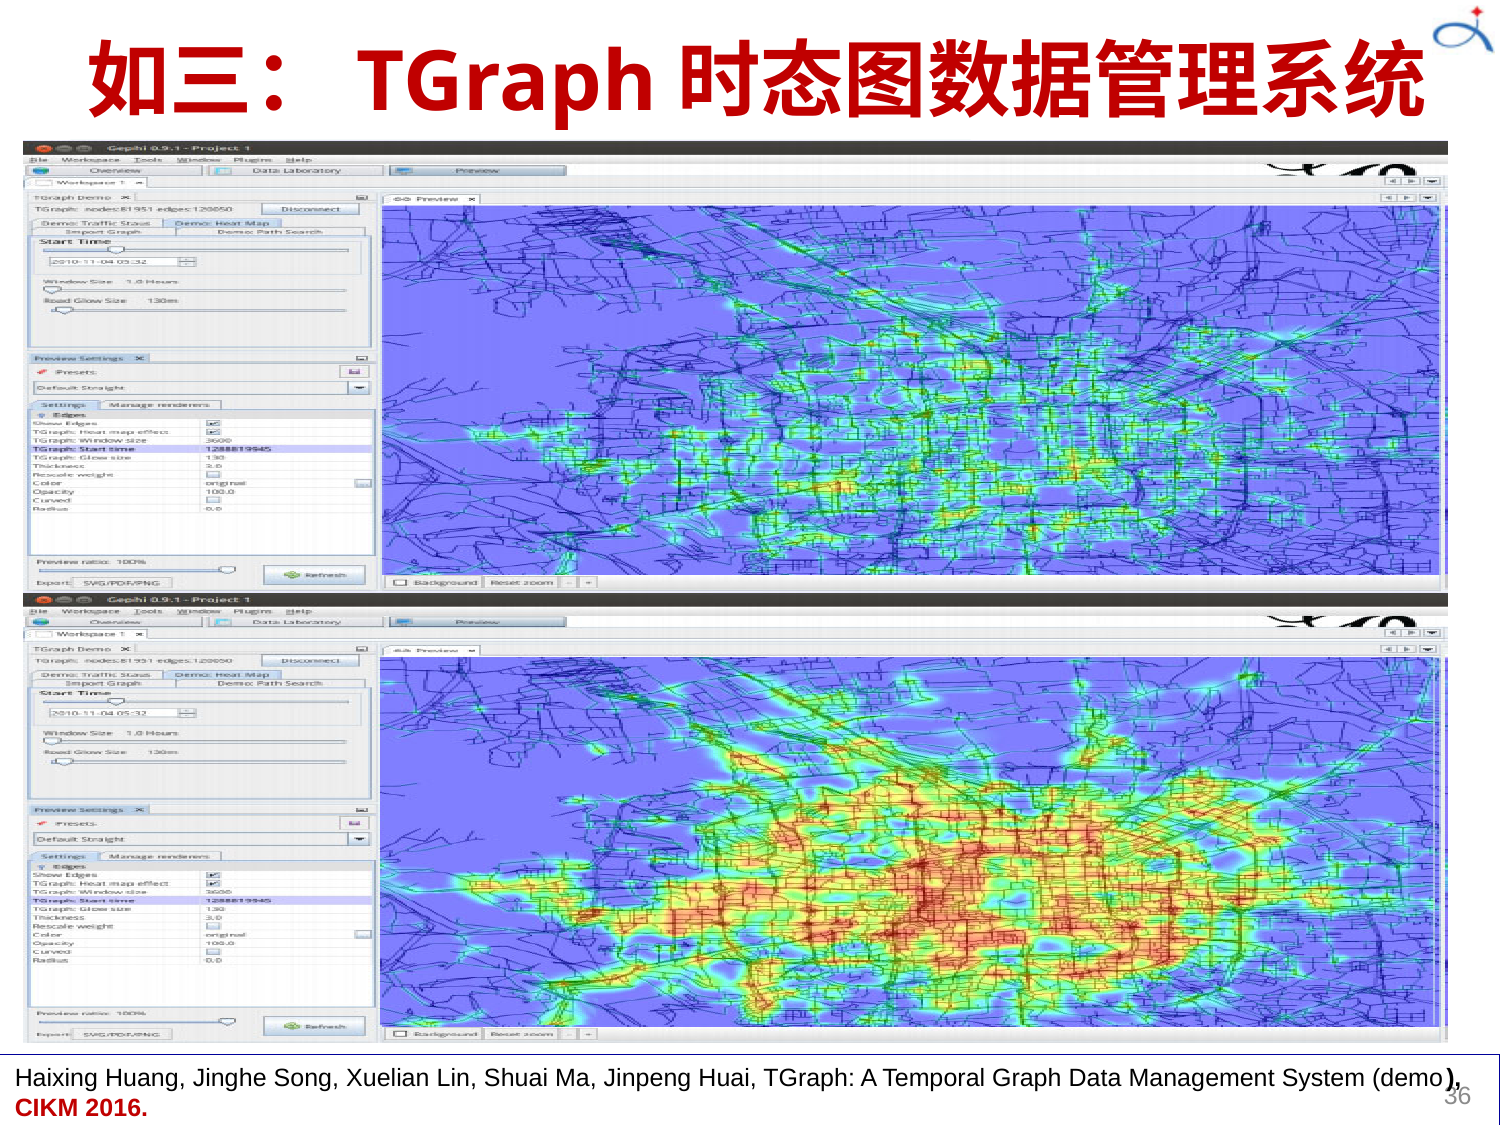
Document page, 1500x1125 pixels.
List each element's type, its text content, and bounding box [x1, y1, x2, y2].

text_box 如三：TGraph时态图数据管理系统 [71, 11, 1443, 138]
picture [1432, 5, 1495, 55]
text_box Haixing Huang, Jinghe Song, Xuelian Lin, Shuai Ma, Jinpeng Huai, TGraph: A Temporal Graph Data Management System (demo), CIKM 2016. [0, 1054, 1500, 1125]
picture [23, 140, 1448, 1044]
